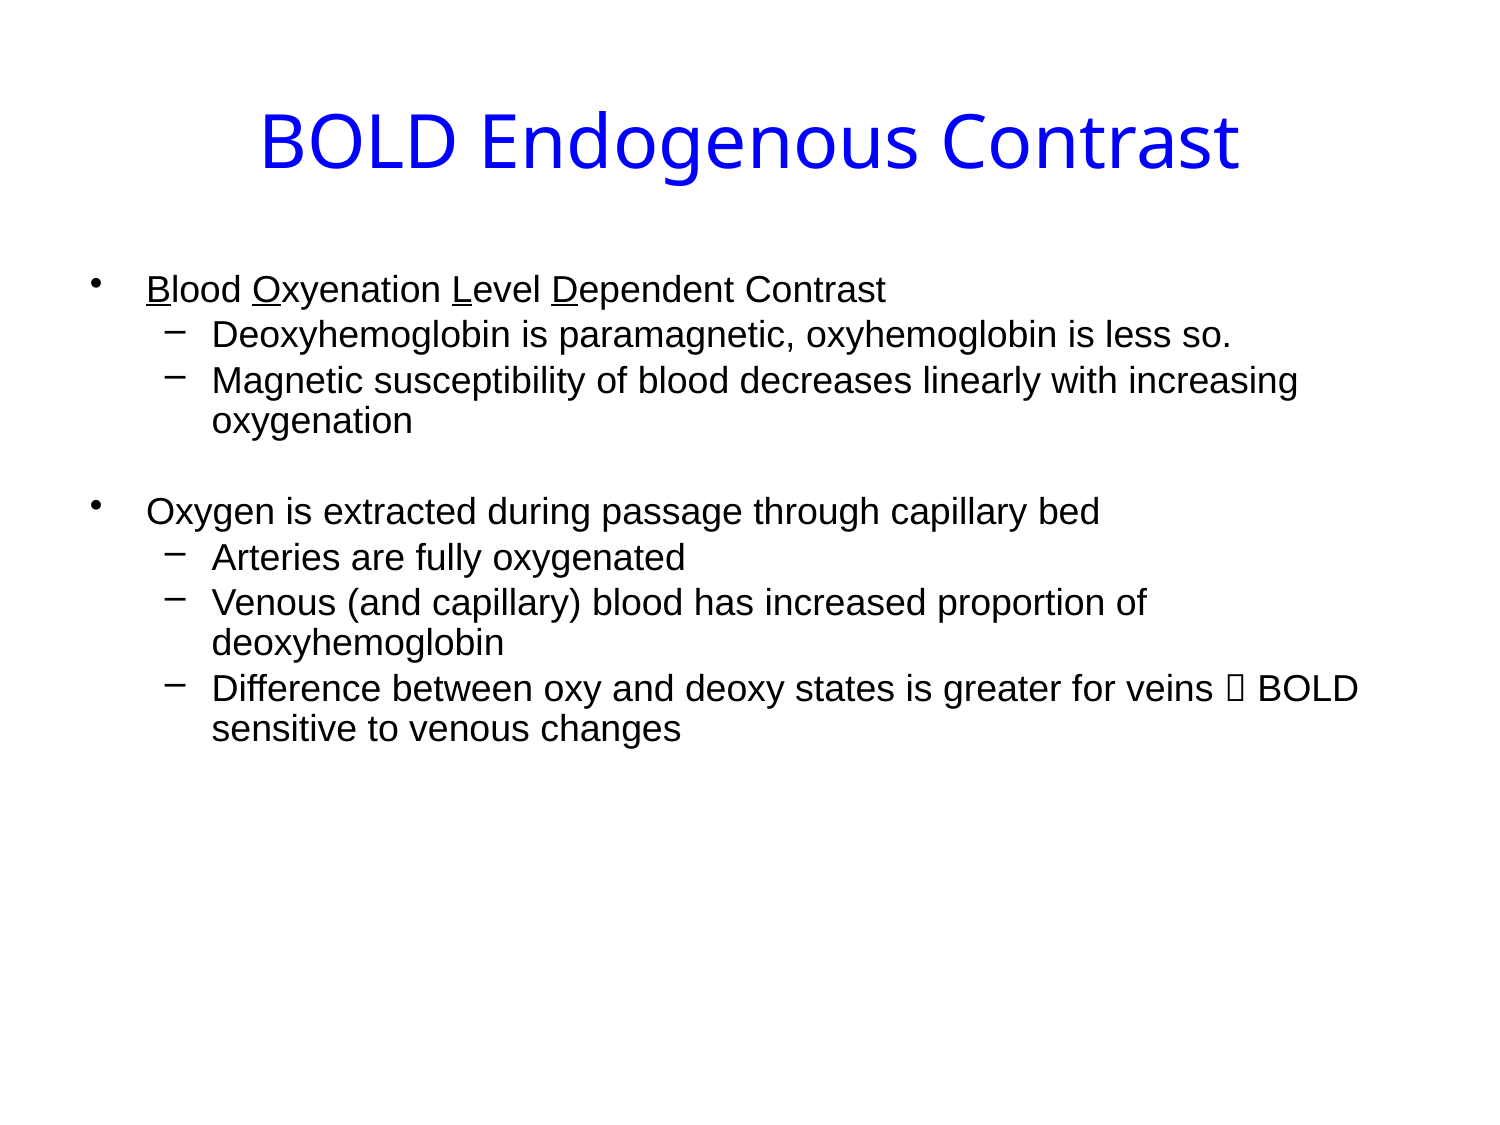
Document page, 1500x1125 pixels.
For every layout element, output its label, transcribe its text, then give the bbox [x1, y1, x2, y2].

text_box Blood Oxyenation Level Dependent Contrast Deoxyhemoglobin is paramagnetic, oxyhemoglobin is less so. Magnetic susceptibility of blood decreases linearly with increasing oxygenation Oxygen is extracted during passage through capillary bed Arteries are fully oxygenated Venous (and capillary) blood has increased proportion of deoxyhemoglobin Difference between oxy and deoxy states is greater for veins  BOLD sensitive to venous changes [74, 262, 1425, 1005]
title BOLD Endogenous Contrast [74, 44, 1426, 233]
